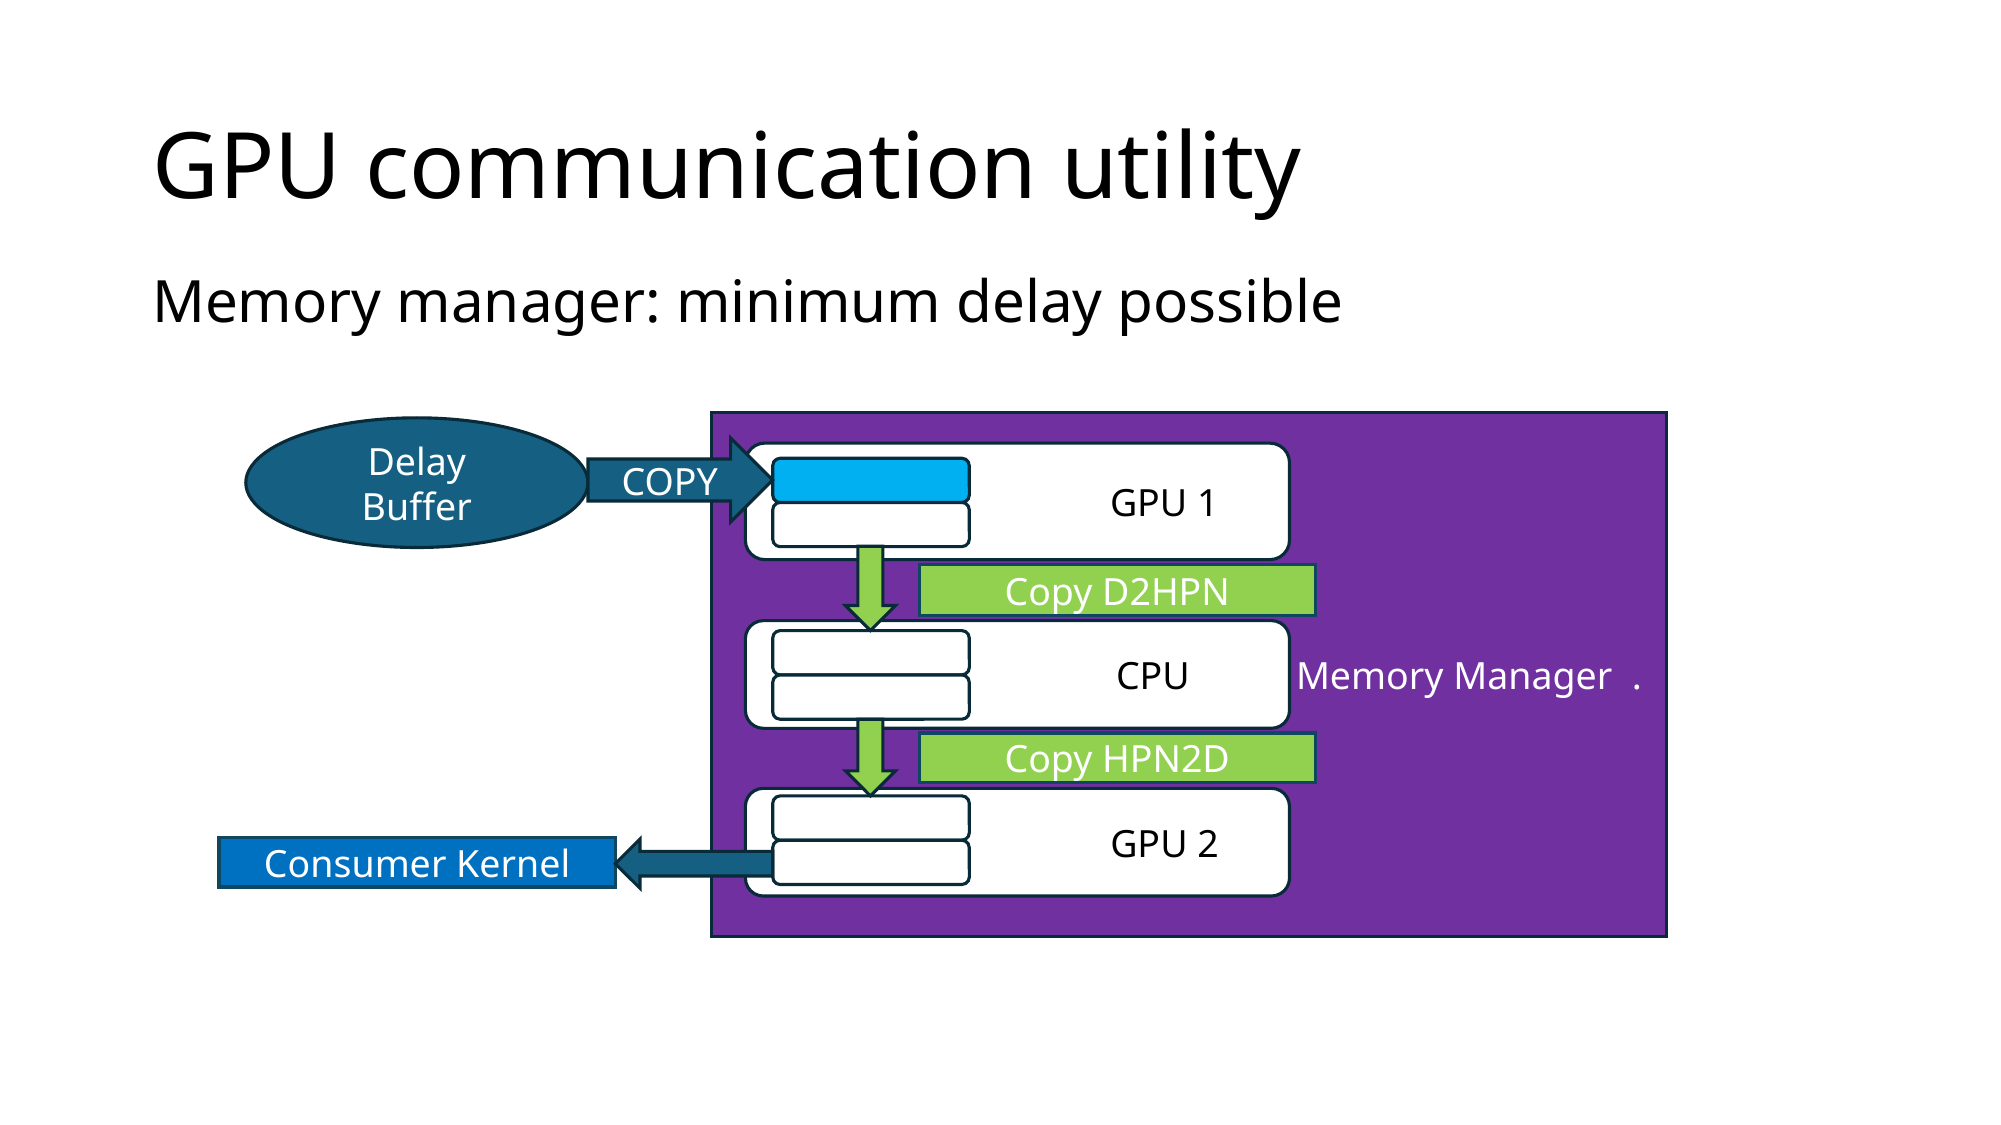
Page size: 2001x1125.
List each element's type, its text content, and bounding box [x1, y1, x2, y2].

text_box Copy HPN2D [918, 731, 1317, 784]
text_box GPU 1PU [743, 485, 856, 562]
text_box [613, 835, 775, 893]
text_box [771, 794, 971, 840]
text_box CPU PU [876, 619, 1292, 730]
text_box COPY [586, 434, 775, 526]
text_box CPU PU [743, 619, 865, 730]
text_box Copy D2HPN [918, 563, 1317, 617]
text_box [771, 456, 971, 505]
text_box GPU 2PU [743, 786, 1292, 898]
text_box [771, 838, 971, 887]
text_box [841, 544, 900, 633]
title GPU communication utility [137, 59, 1863, 278]
text_box [771, 673, 971, 721]
text_box Consumer Kernel [217, 836, 617, 889]
text_box [771, 503, 971, 549]
text_box [771, 629, 971, 675]
list Memory manager: minimum delay possible [137, 278, 1863, 355]
text_box GPU 1PU [747, 441, 1292, 562]
text_box Memory Manager . [710, 411, 1668, 938]
text_box Delay Buffer [244, 416, 586, 550]
text_box [841, 717, 900, 799]
